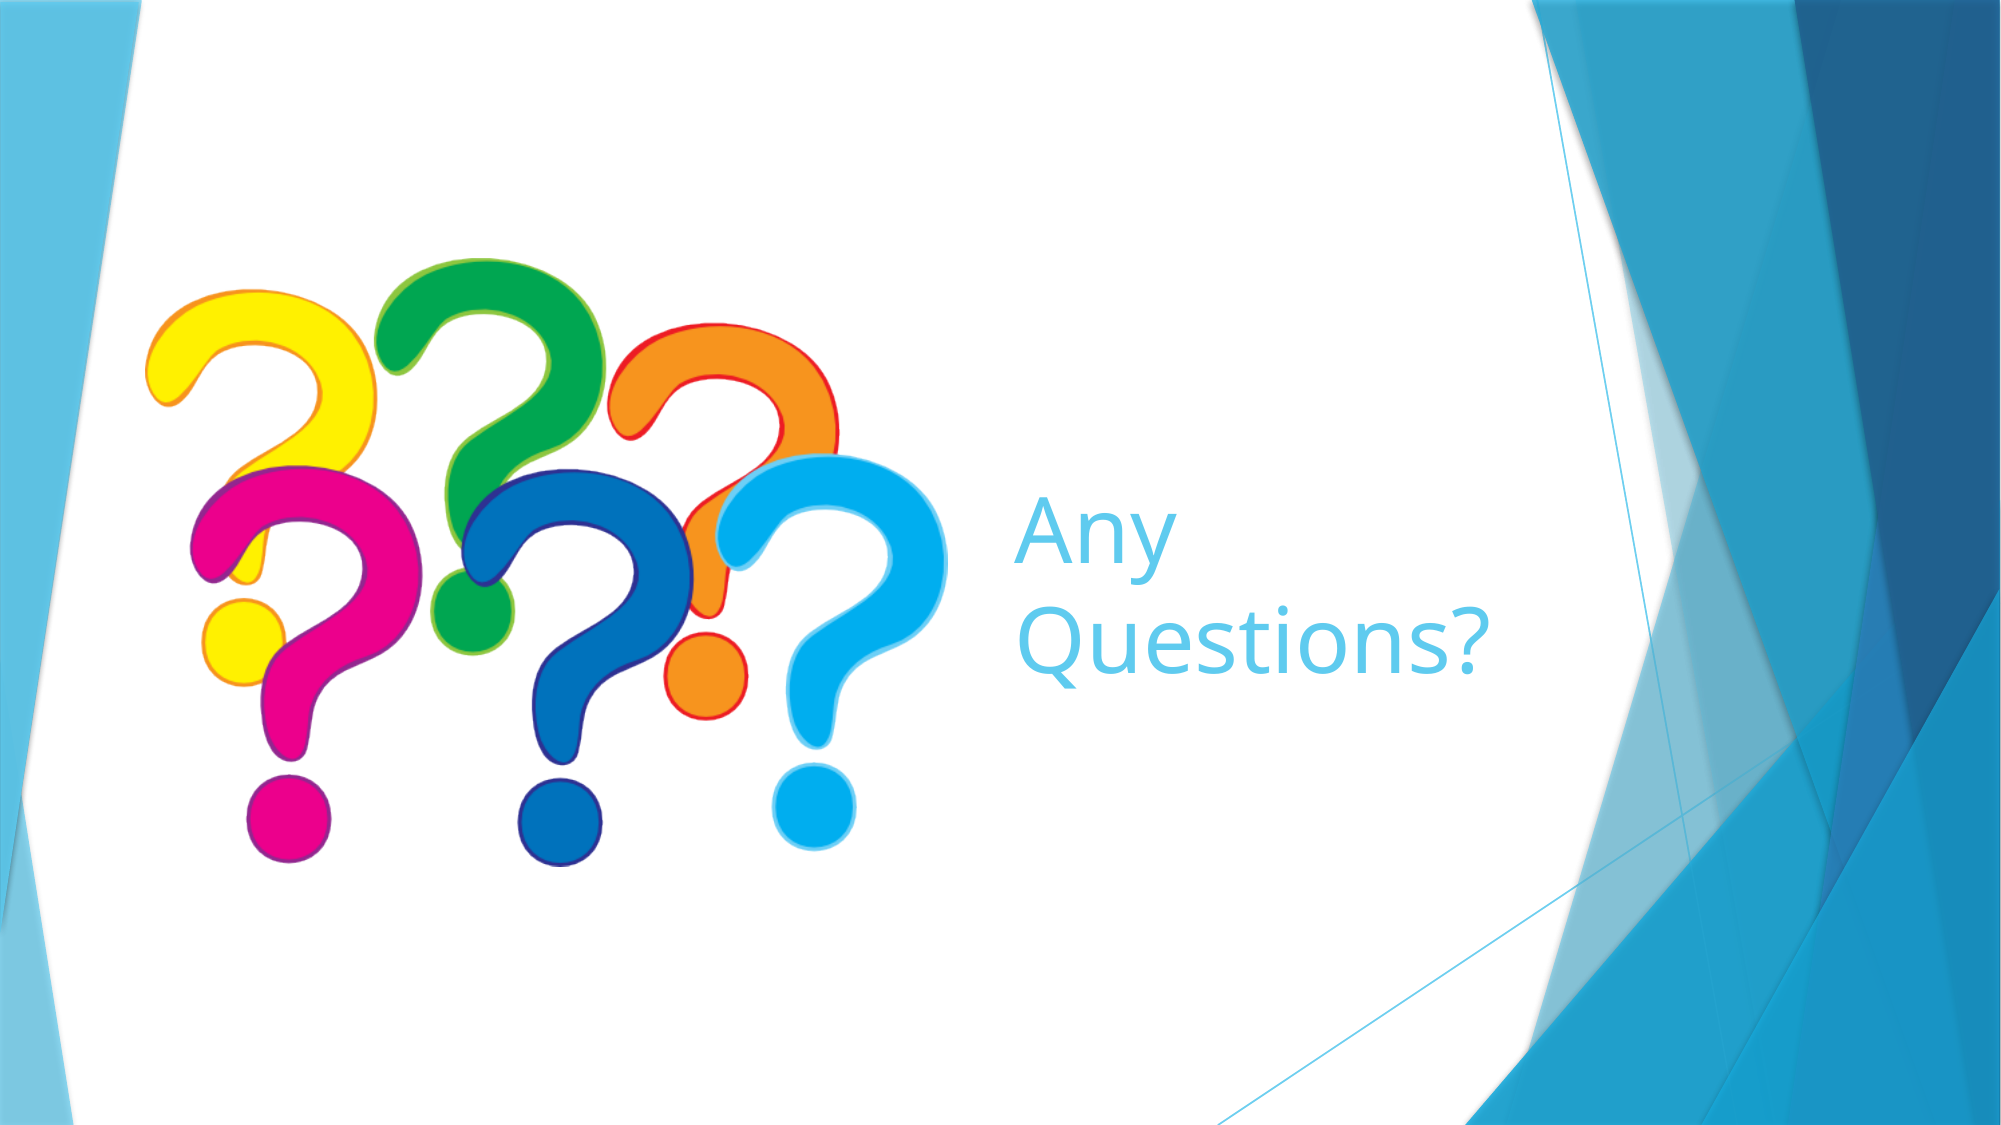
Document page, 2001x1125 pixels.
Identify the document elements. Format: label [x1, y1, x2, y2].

list [145, 258, 948, 867]
text_box [0, 0, 2000, 1125]
